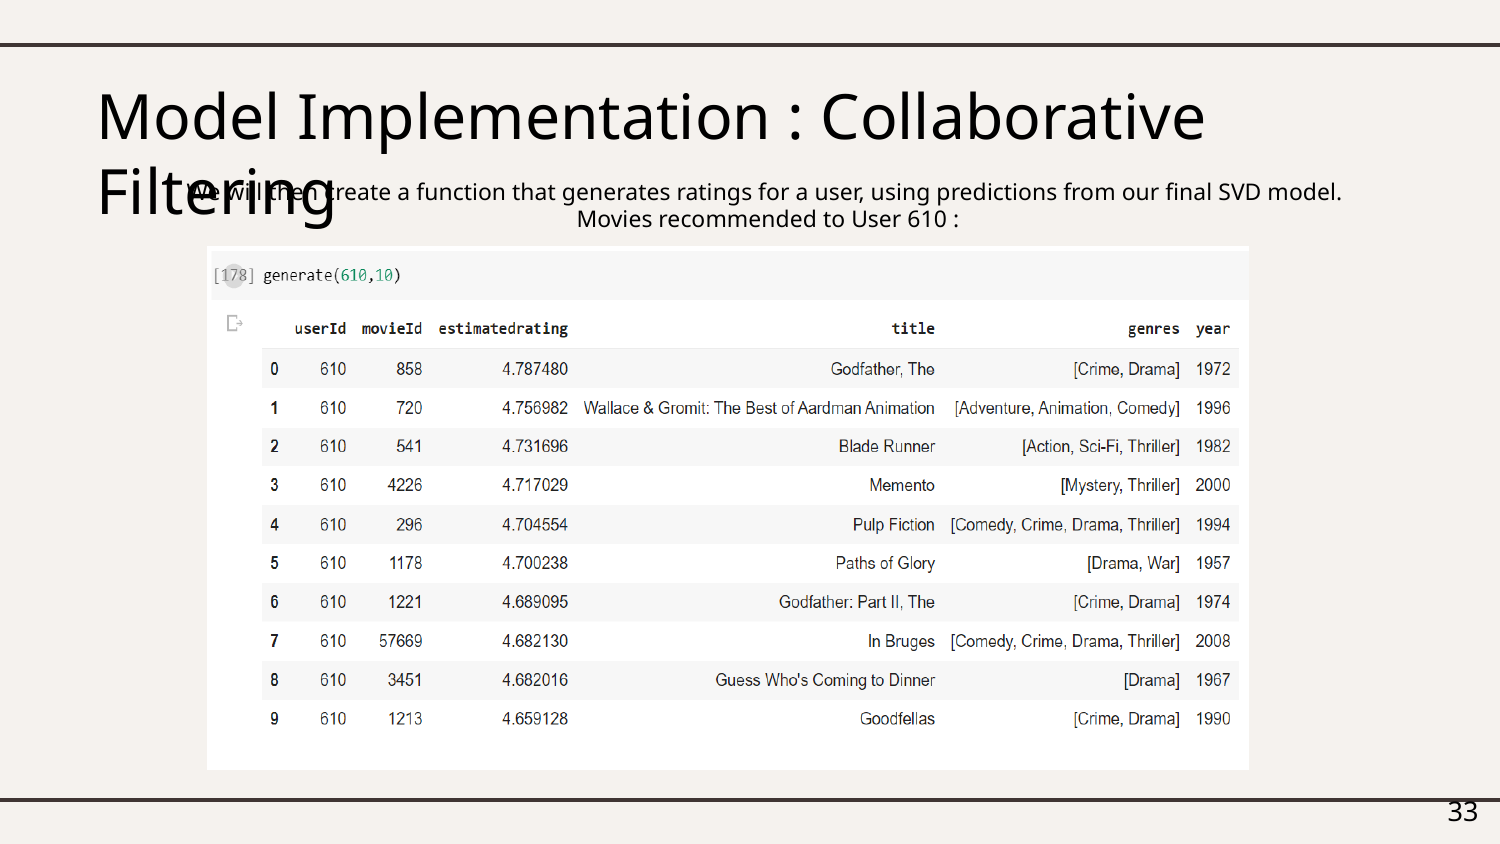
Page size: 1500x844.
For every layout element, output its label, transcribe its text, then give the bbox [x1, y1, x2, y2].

picture [207, 246, 1250, 770]
text_box We will then create a function that generates ratings for a user, using predictions from our final SVD model. Movies recommended to User 610 : [66, 162, 1470, 303]
title Model Implementation : Collaborative Filtering [81, 61, 1419, 156]
slide_number 33 [1403, 779, 1494, 844]
